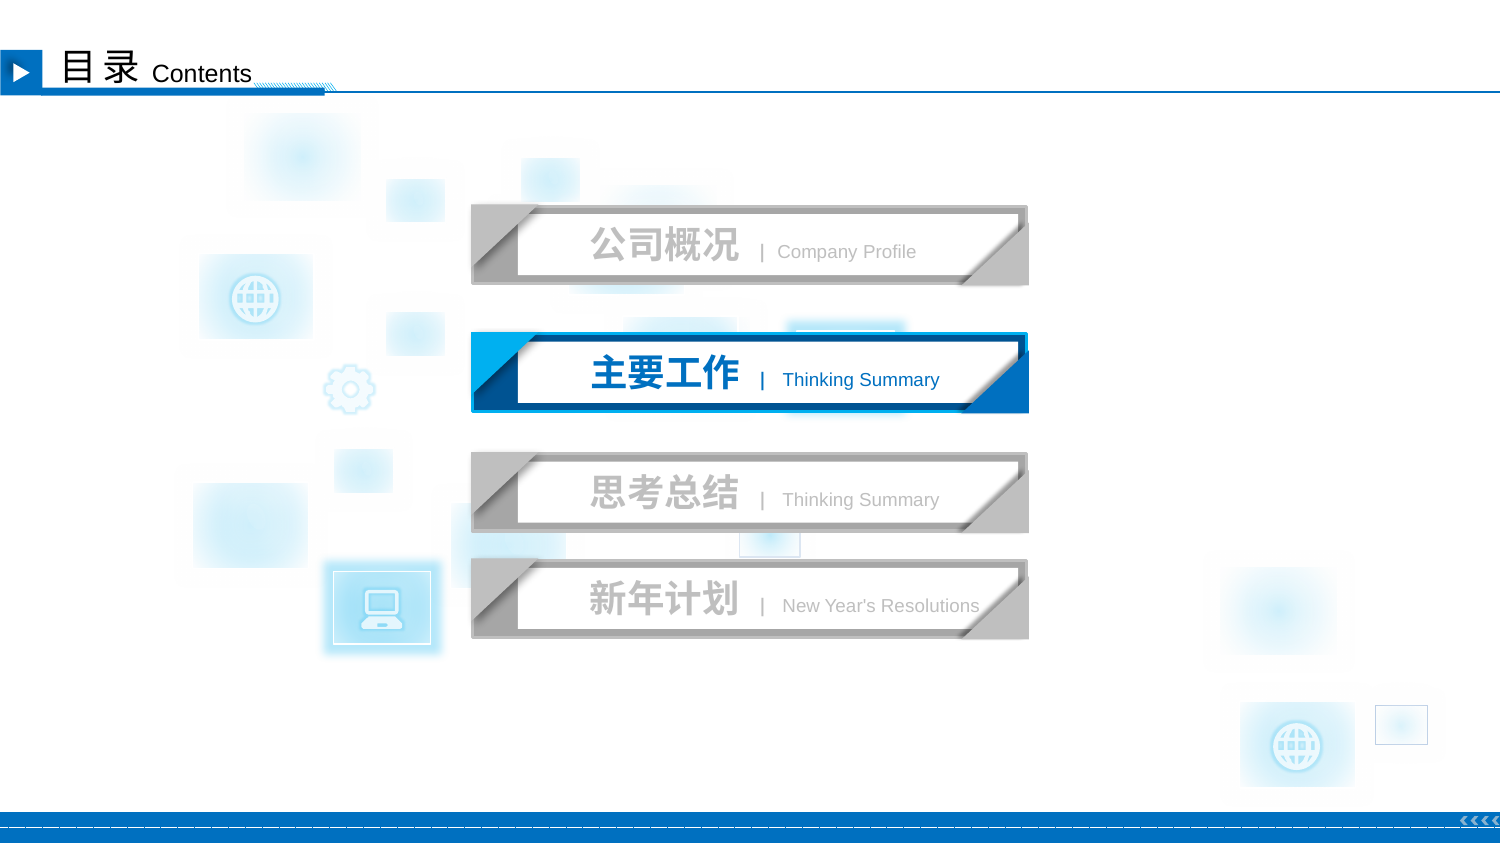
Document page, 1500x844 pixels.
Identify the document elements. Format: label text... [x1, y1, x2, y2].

text_box 目录 [44, 35, 156, 85]
text_box [47, 85, 250, 98]
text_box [470, 558, 1030, 640]
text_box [253, 82, 337, 92]
text_box Contents [103, 50, 301, 85]
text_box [470, 331, 1030, 414]
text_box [470, 451, 1030, 534]
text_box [0, 49, 43, 96]
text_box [470, 204, 1030, 286]
